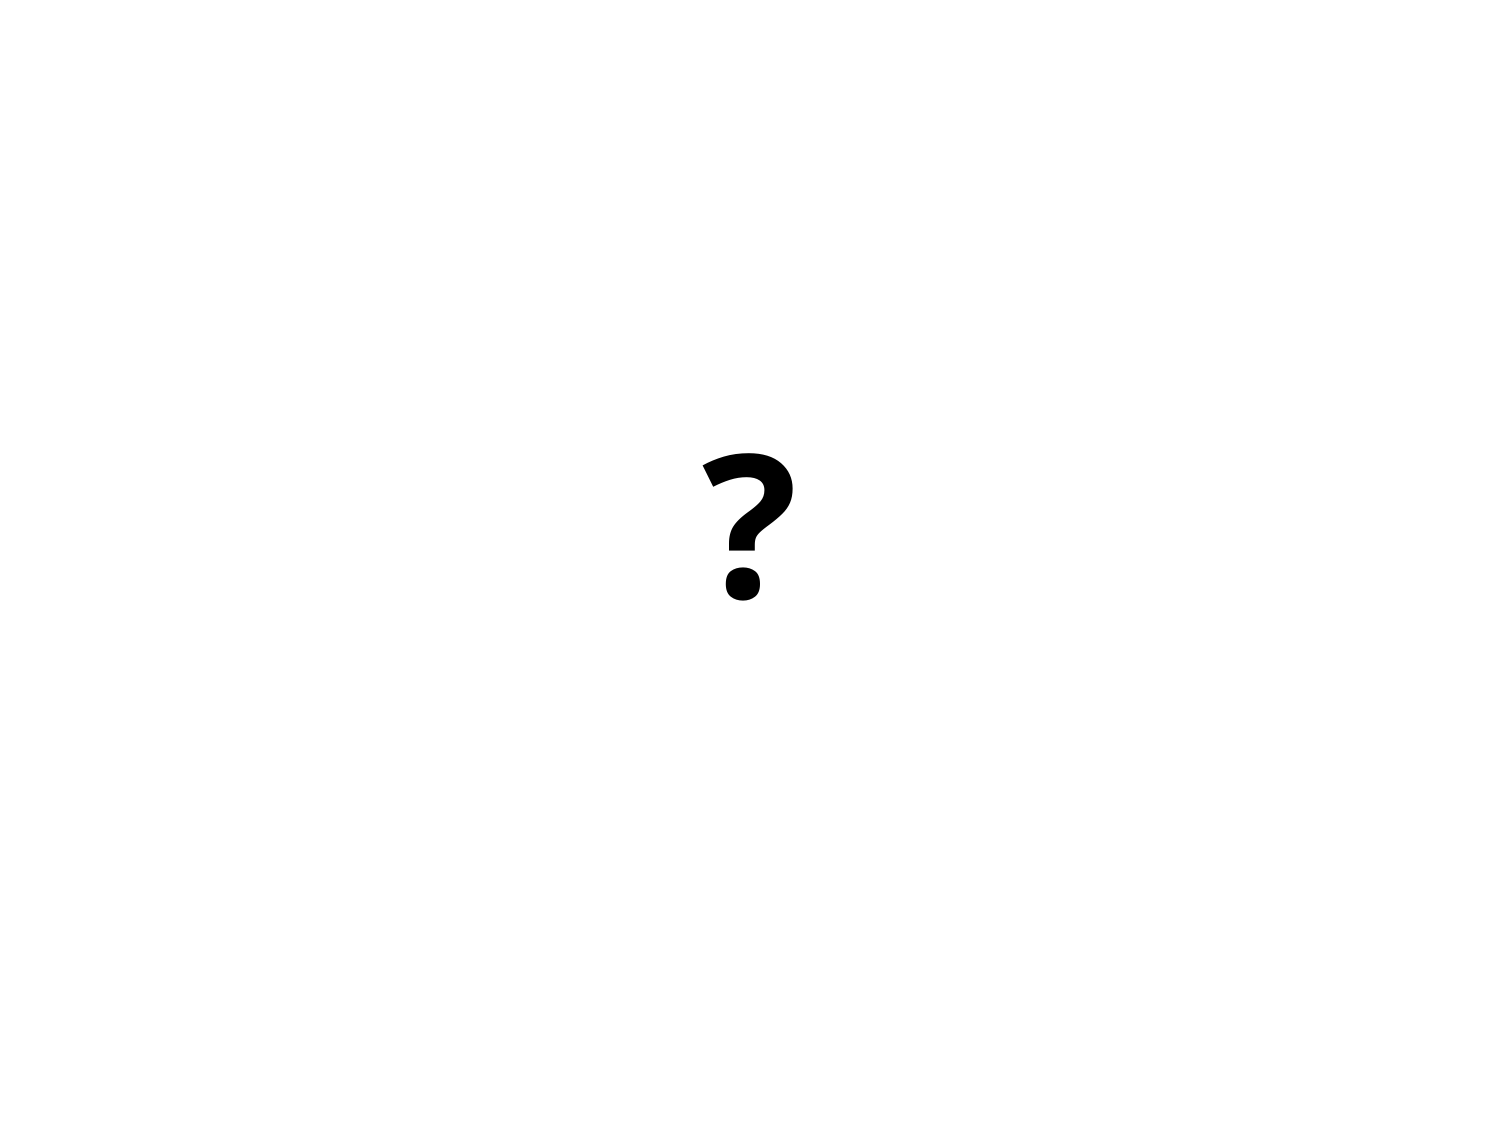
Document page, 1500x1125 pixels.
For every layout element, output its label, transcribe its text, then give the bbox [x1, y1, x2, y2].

title ? [0, 425, 1500, 613]
